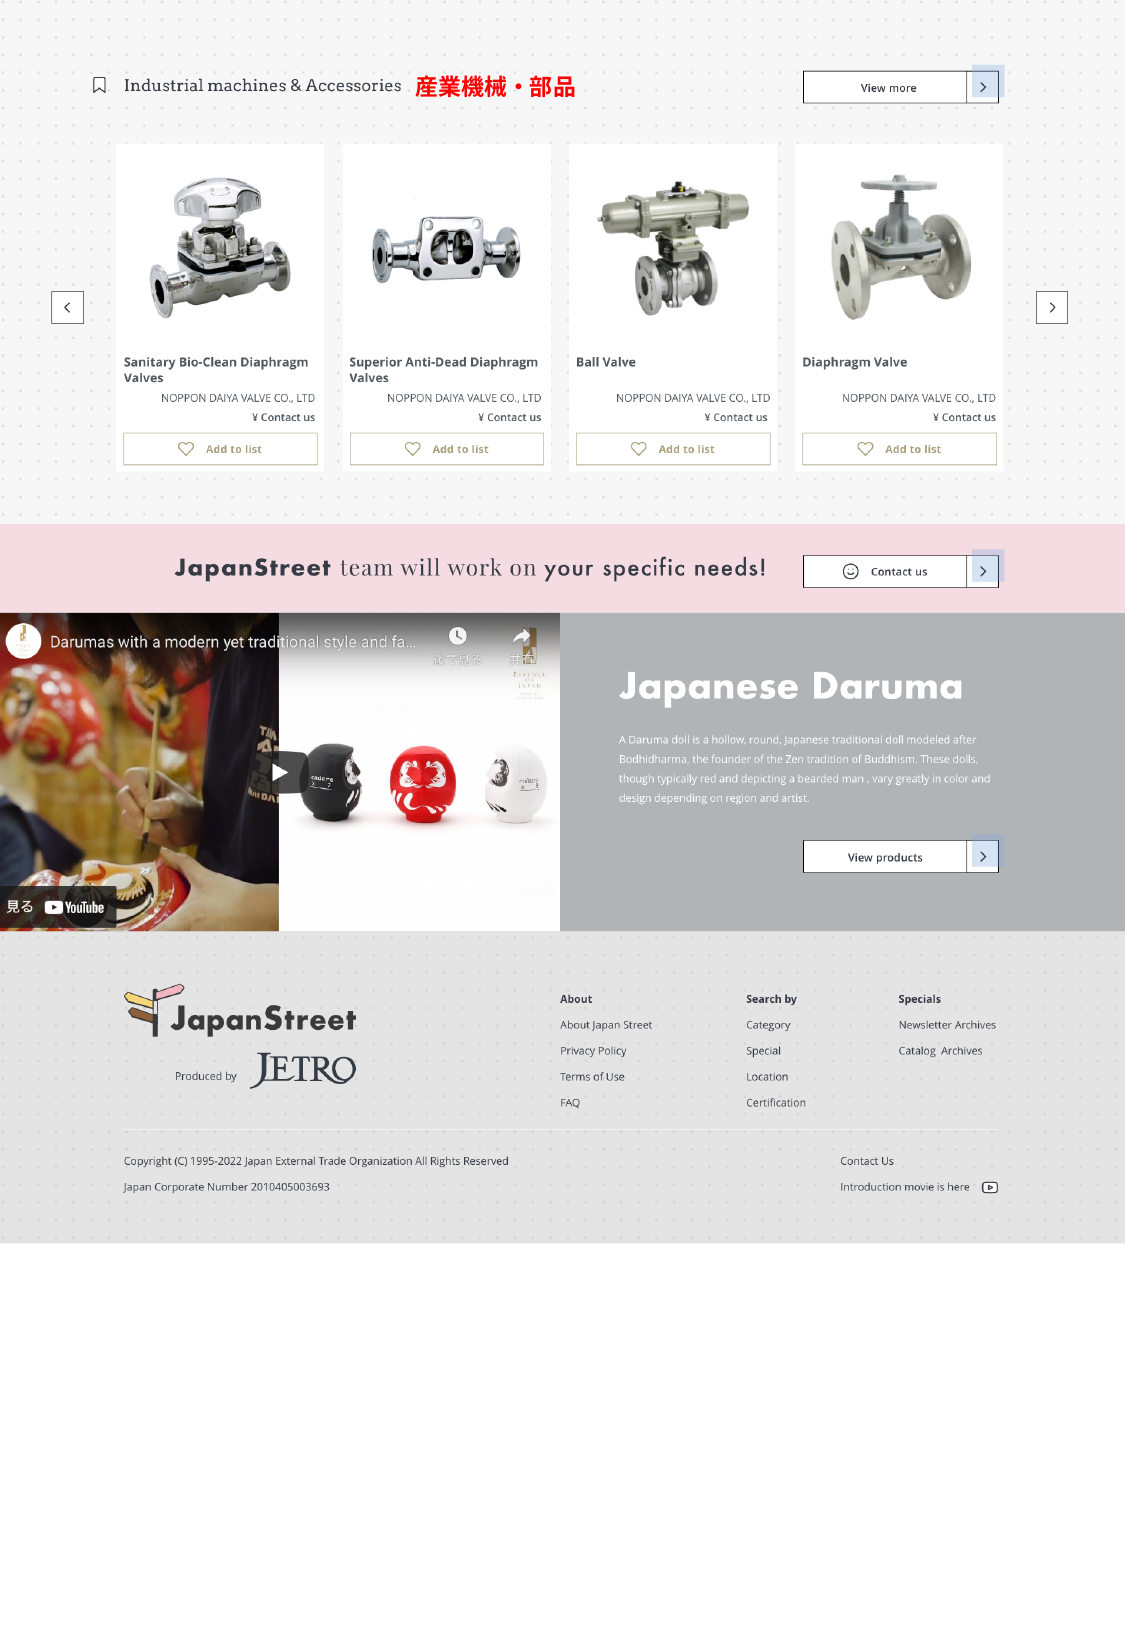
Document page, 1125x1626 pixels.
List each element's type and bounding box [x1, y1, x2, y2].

list [0, 0, 1125, 1244]
